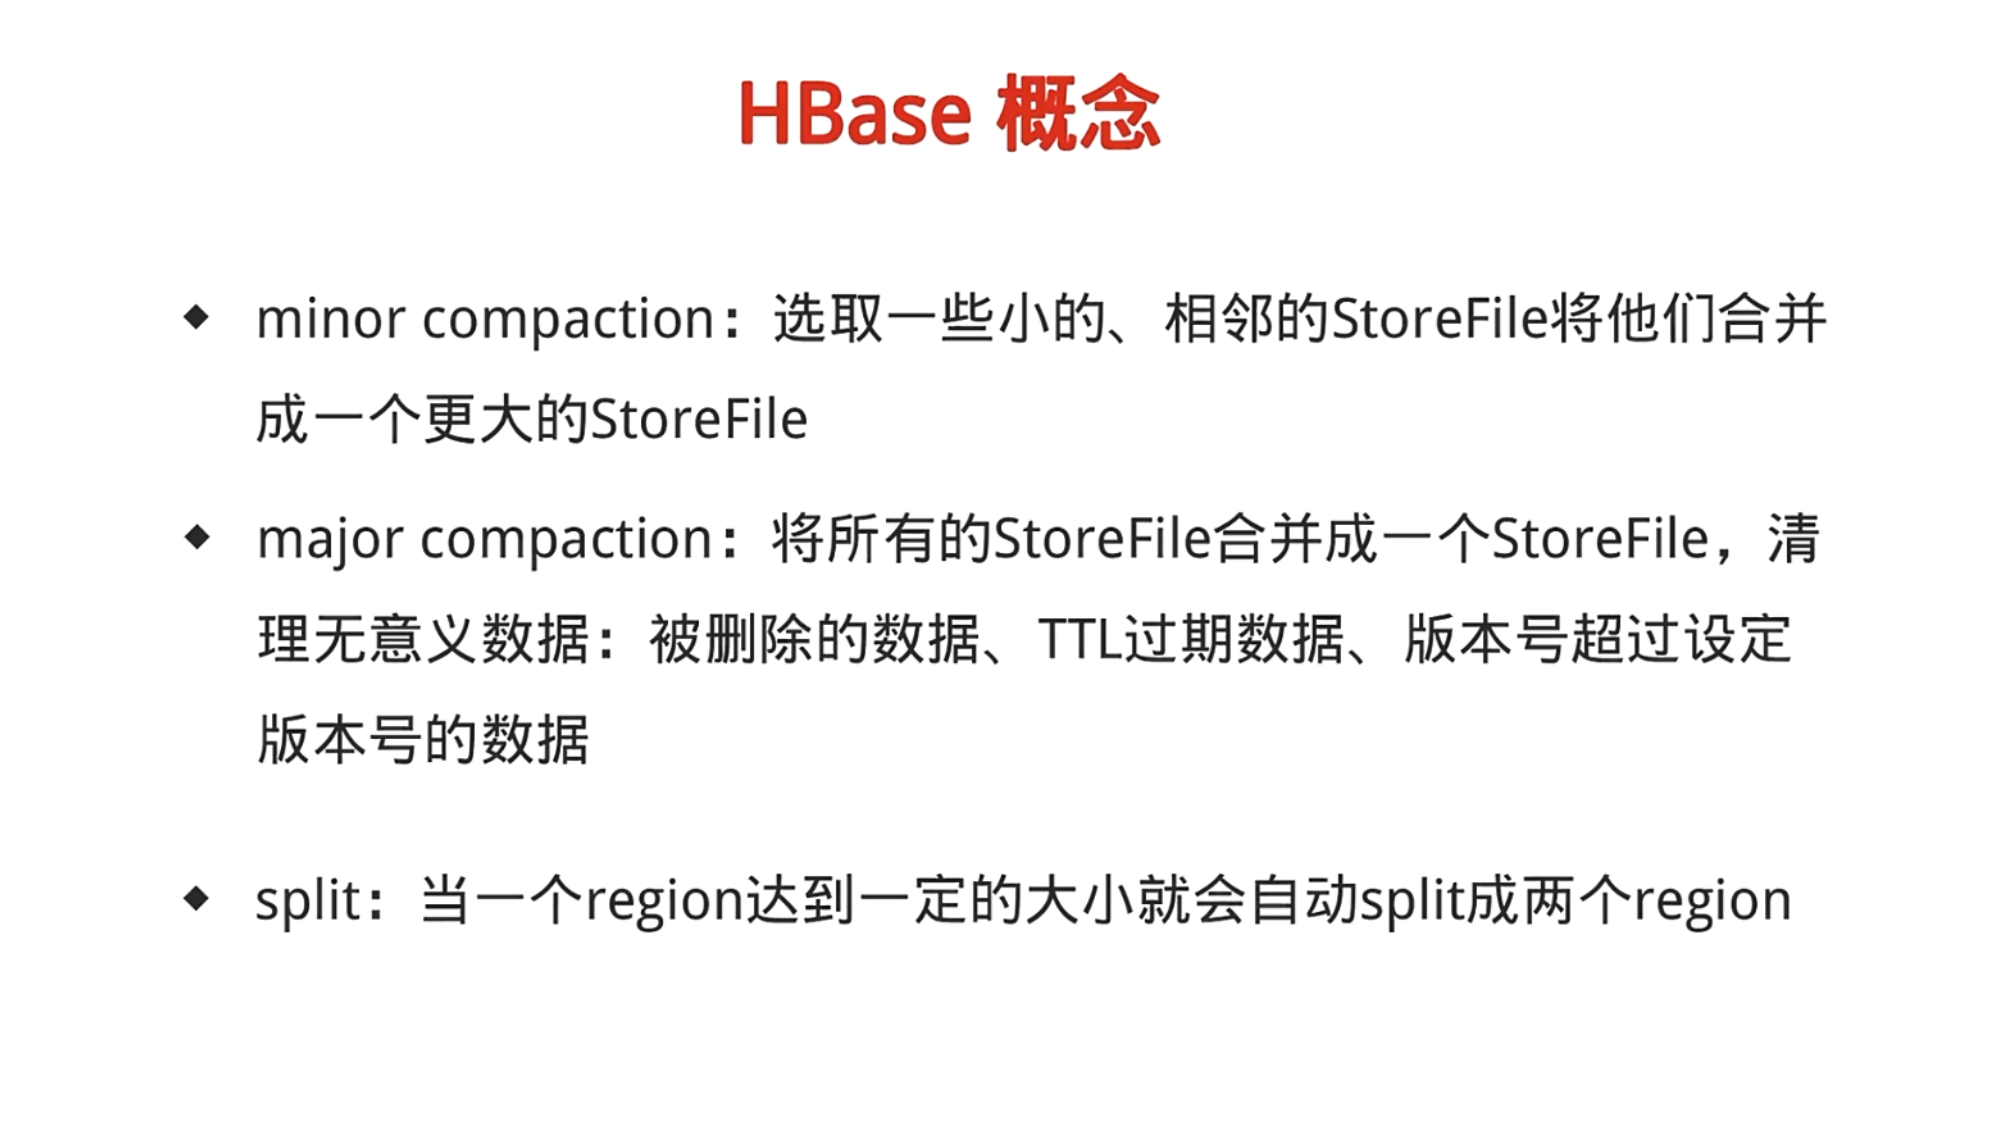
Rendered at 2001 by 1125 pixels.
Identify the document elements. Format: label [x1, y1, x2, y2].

picture [39, 29, 1946, 1021]
